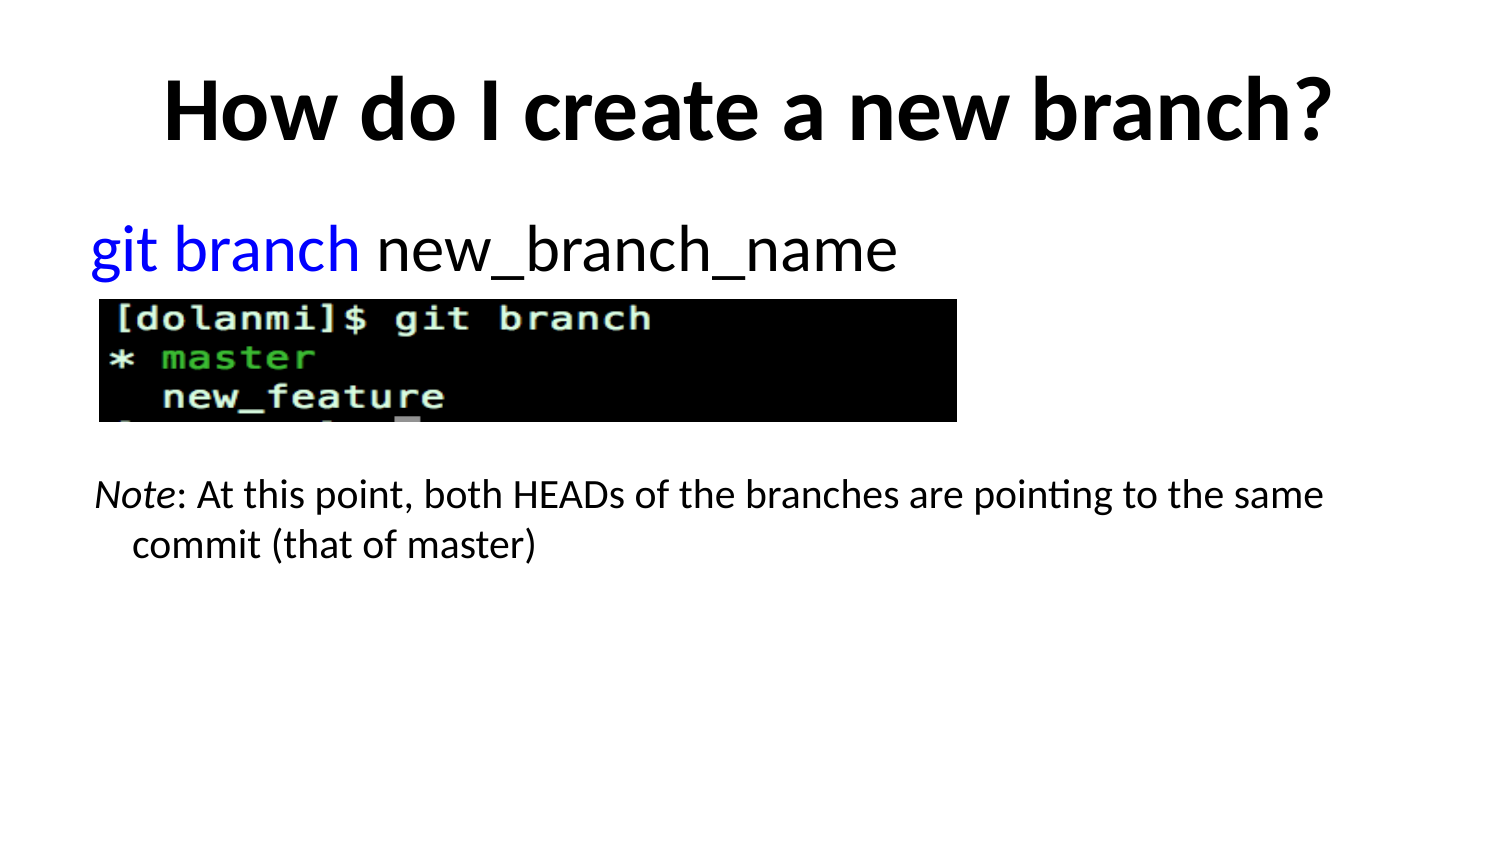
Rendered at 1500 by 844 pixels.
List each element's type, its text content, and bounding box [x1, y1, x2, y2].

title How do I create a new branch? [75, 33, 1425, 175]
list git branch new_branch_name [75, 196, 1425, 754]
text_box Note: At this point, both HEADs of the branches are pointing to the same commit (that of master) [79, 459, 1355, 547]
picture [99, 299, 958, 423]
